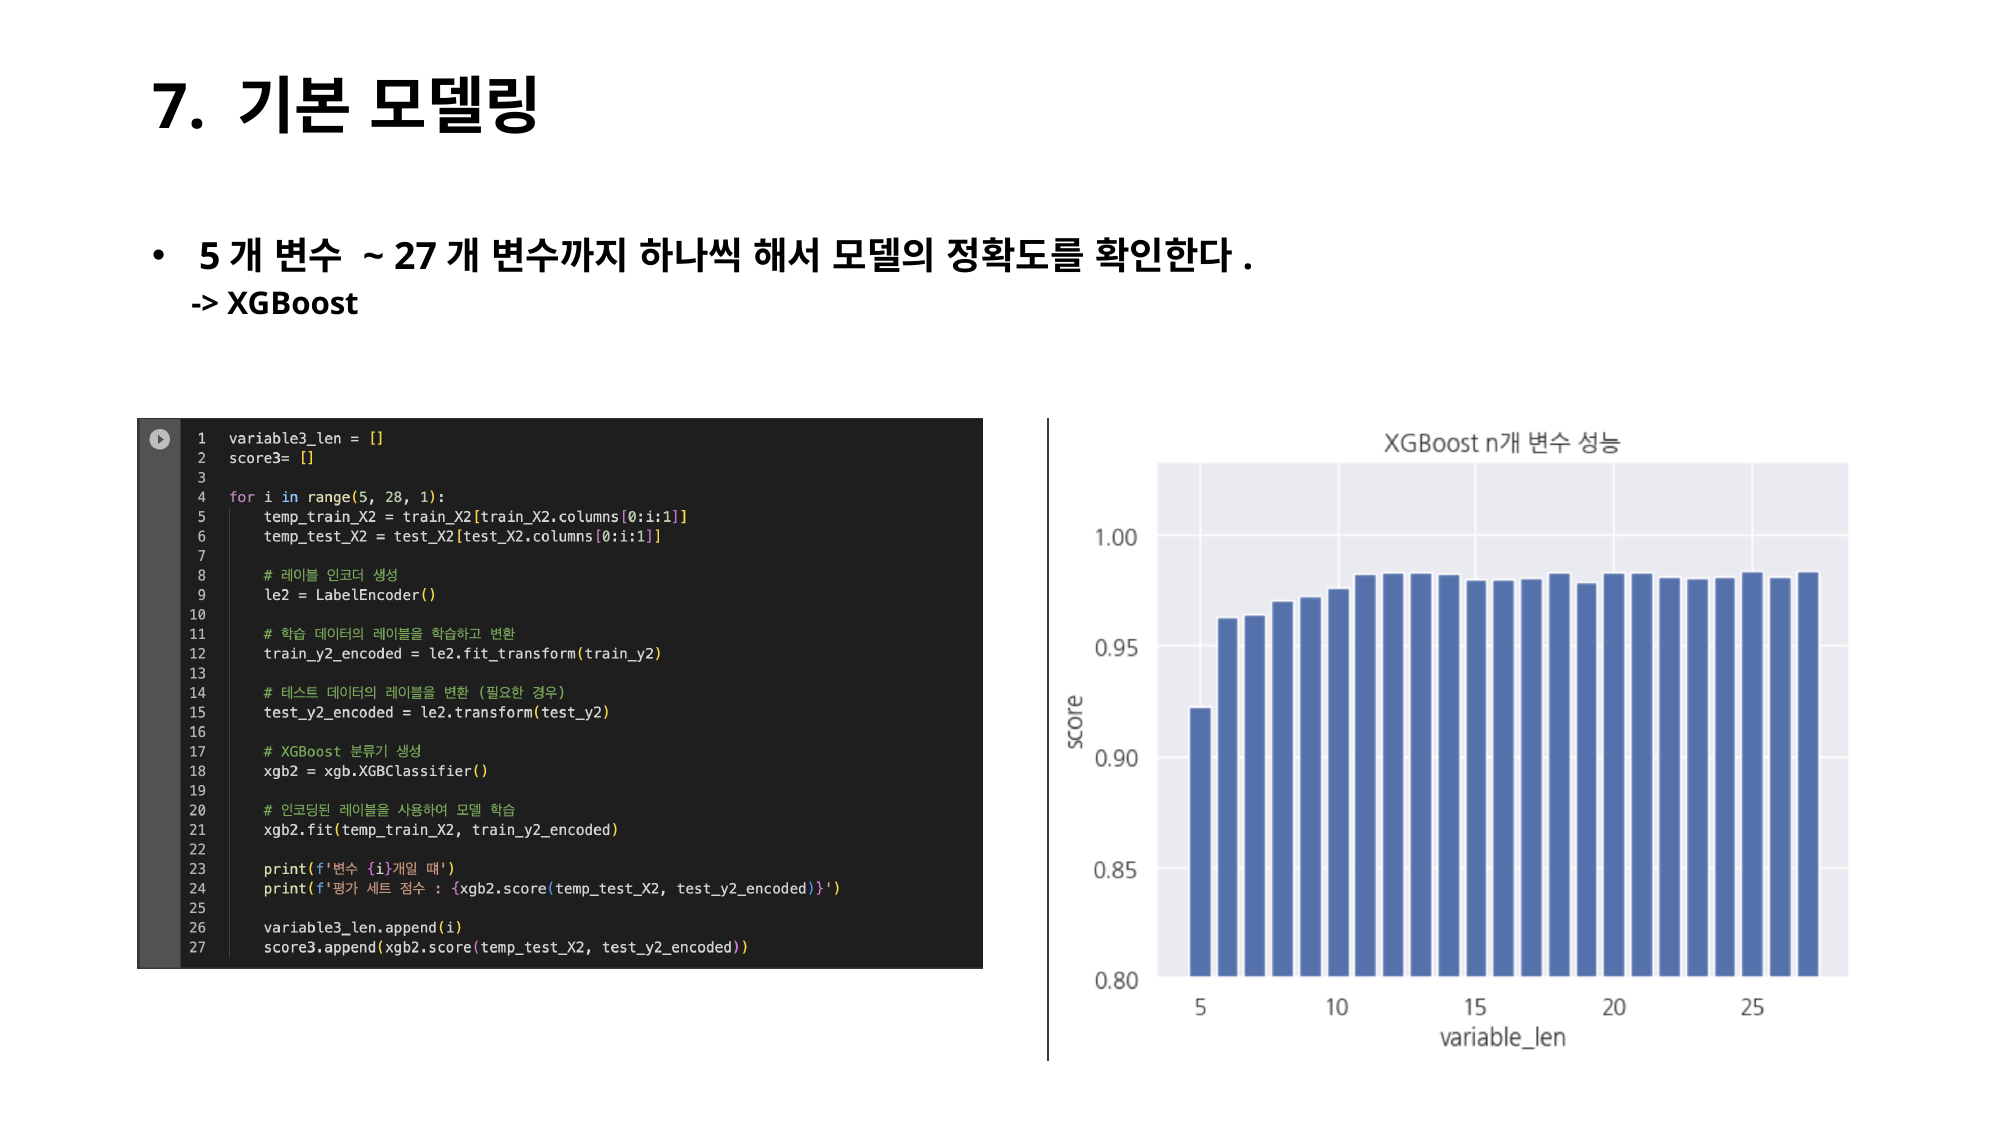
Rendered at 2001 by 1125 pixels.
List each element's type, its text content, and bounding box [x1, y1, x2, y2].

title 7. 기본 모델링 [137, 0, 1863, 218]
picture [1047, 418, 1863, 1061]
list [137, 418, 983, 969]
text_box 5개 변수 ~ 27개 변수까지 하나씩 해서 모델의 정확도를 확인한다. -> XGBoost [137, 224, 1560, 330]
